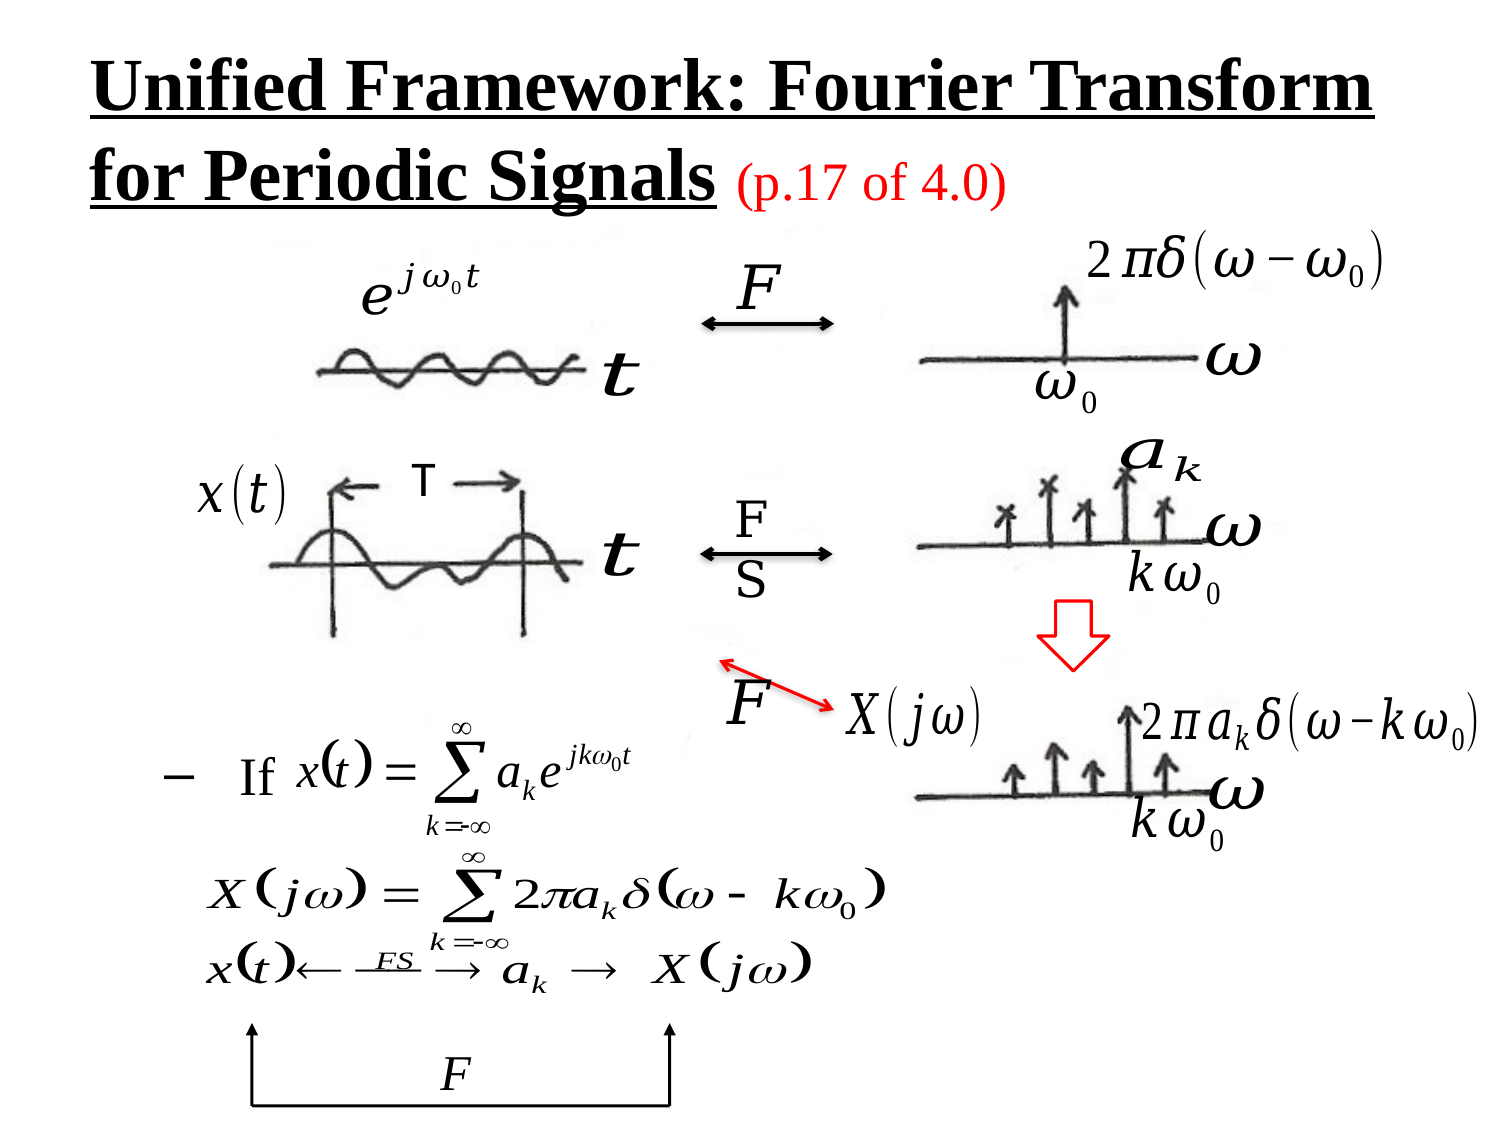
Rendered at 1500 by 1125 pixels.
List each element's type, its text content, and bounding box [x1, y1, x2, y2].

text_box If [0, 729, 189, 815]
text_box Unified Framework: Fourier Transform for Periodic Signals (p.17 of 4.0) [0, 28, 1500, 223]
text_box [286, 703, 646, 835]
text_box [194, 837, 889, 1107]
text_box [194, 224, 1482, 859]
